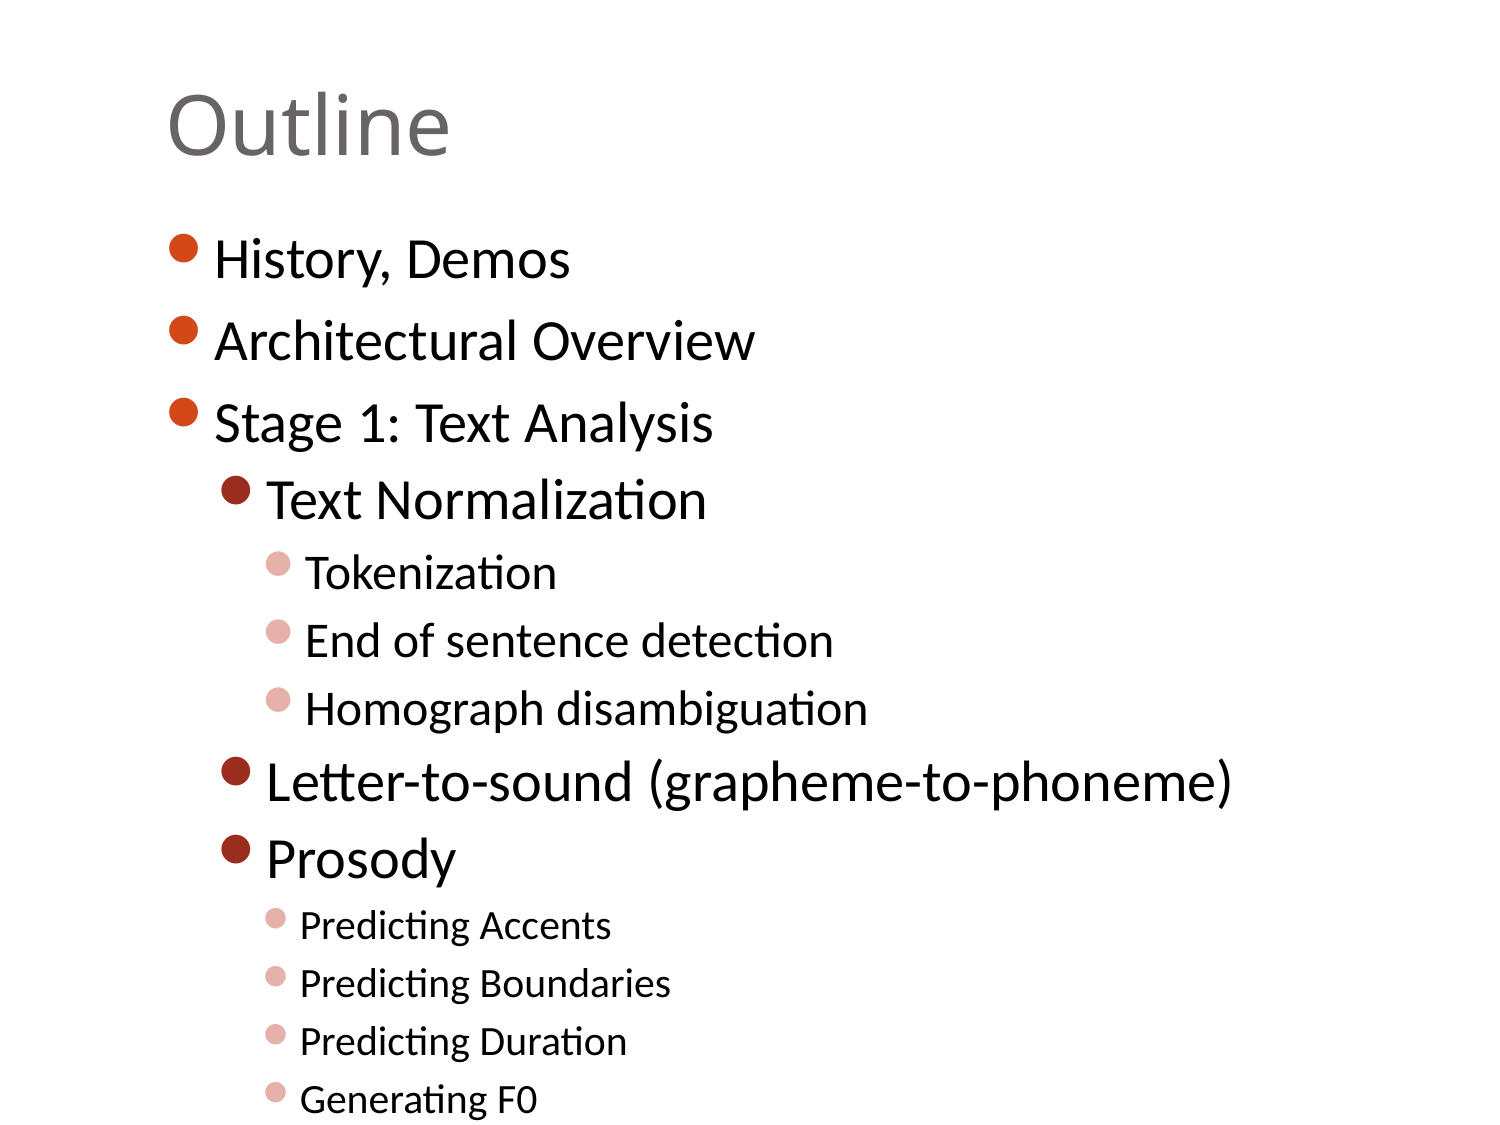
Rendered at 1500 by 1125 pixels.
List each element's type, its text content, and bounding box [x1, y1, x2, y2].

list History, Demos Architectural Overview Stage 1: Text Analysis Text Normalization Tokenization End of sentence detection Homograph disambiguation Letter-to-sound (grapheme-to-phoneme) Prosody Predicting Accents Predicting Boundaries Predicting Duration Generating F0 [149, 212, 1426, 963]
title Outline [149, 0, 1426, 188]
